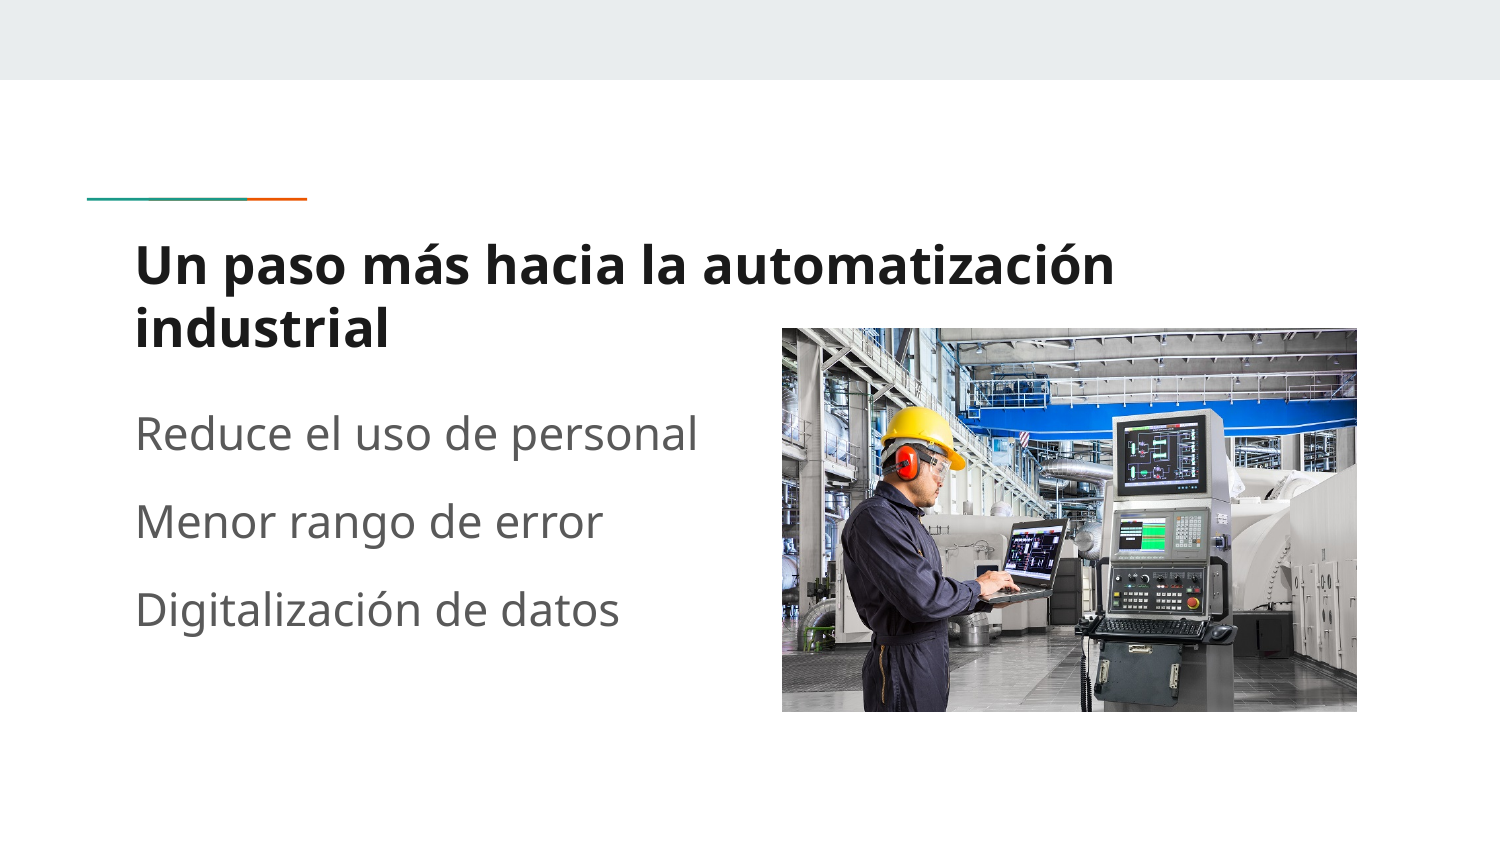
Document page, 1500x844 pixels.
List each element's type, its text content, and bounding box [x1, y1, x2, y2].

list Reduce el uso de personal Menor rango de error Digitalización de datos [119, 381, 762, 687]
title Un paso más hacia la automatización industrial [119, 216, 1381, 305]
picture [781, 328, 1357, 713]
